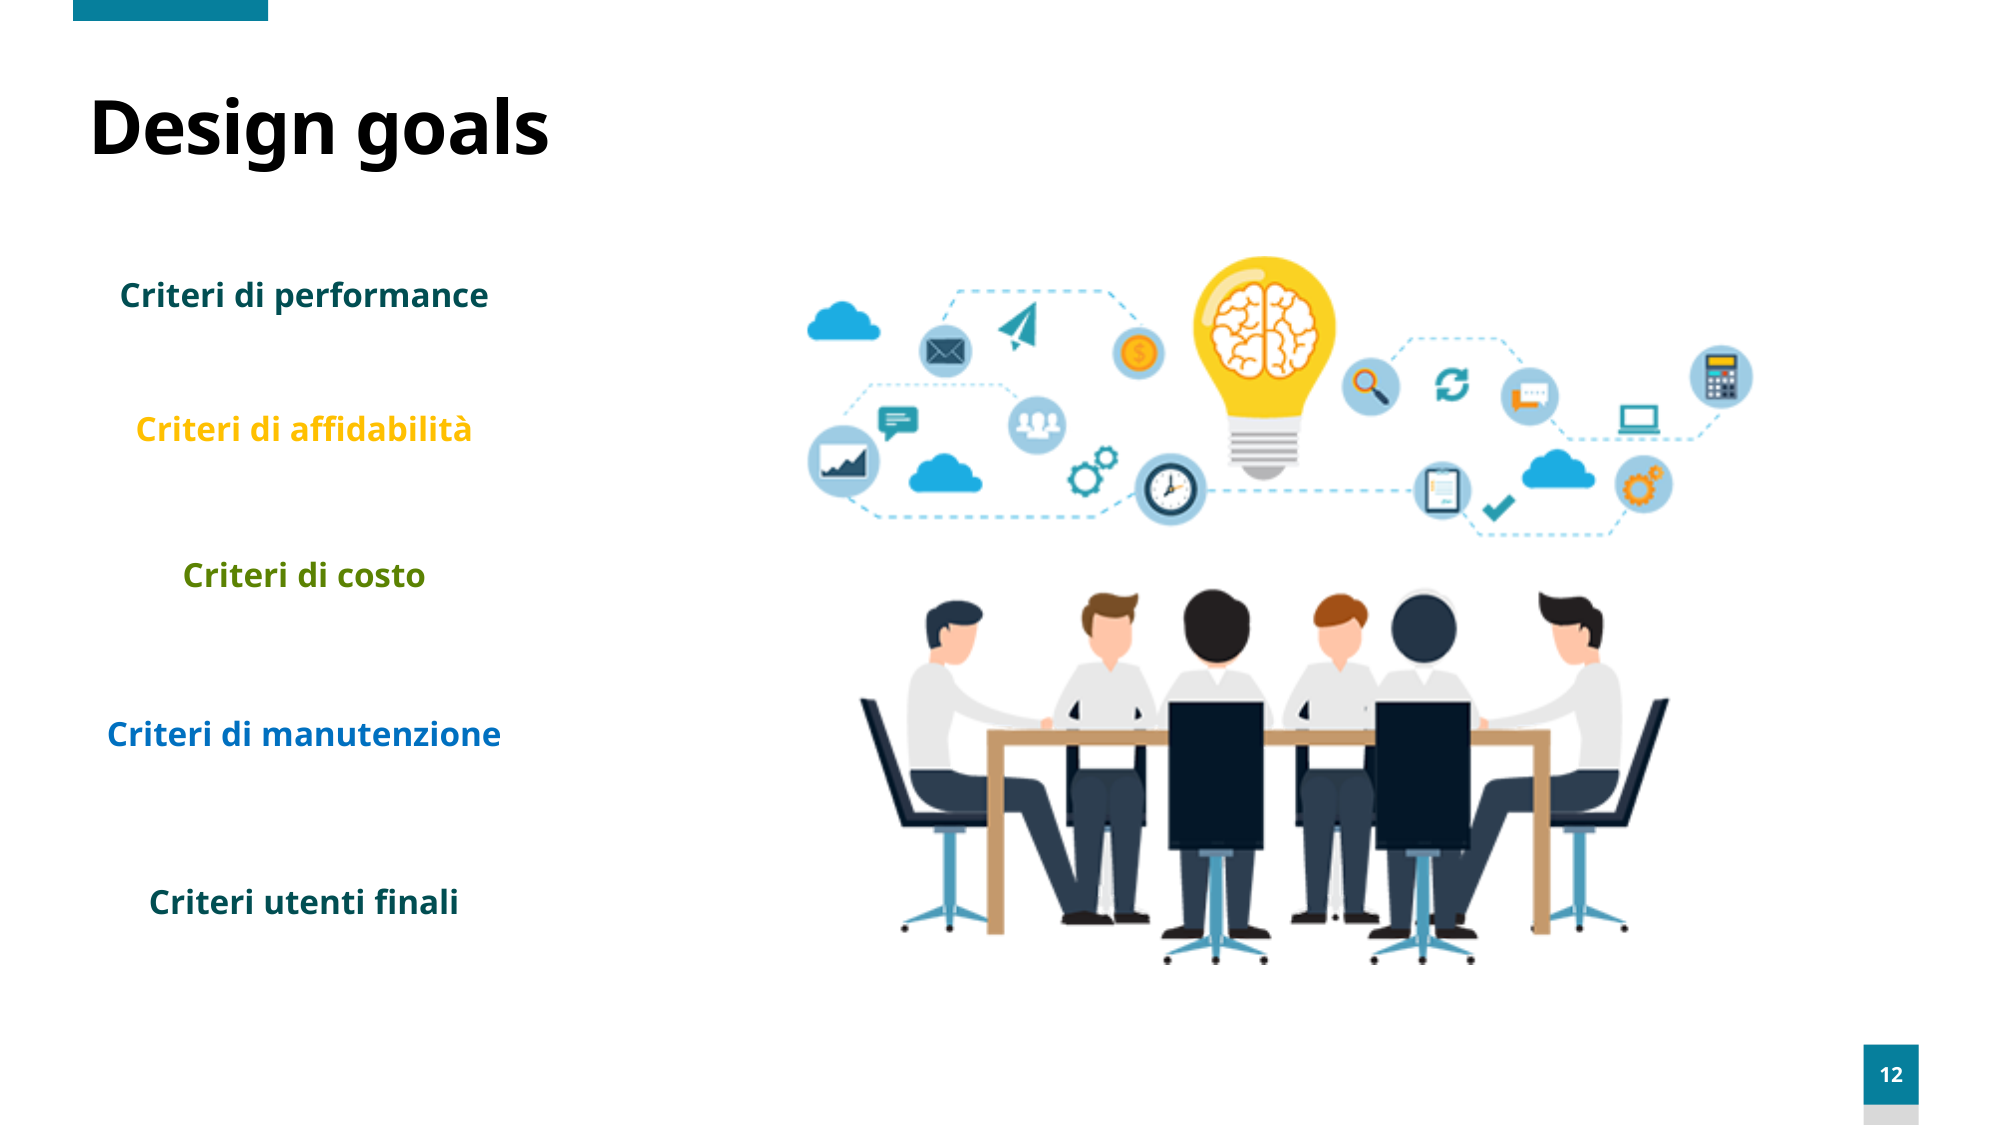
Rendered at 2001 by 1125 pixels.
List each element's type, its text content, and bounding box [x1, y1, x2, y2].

picture [674, 256, 1886, 965]
title Design goals [73, 82, 1907, 179]
text_box Criteri di performance [73, 271, 536, 327]
text_box Criteri di costo [73, 551, 536, 607]
list Criteri di affidabilità [73, 404, 536, 460]
list Criteri utenti finali [73, 878, 536, 934]
list Criteri di manutenzione [73, 710, 536, 765]
